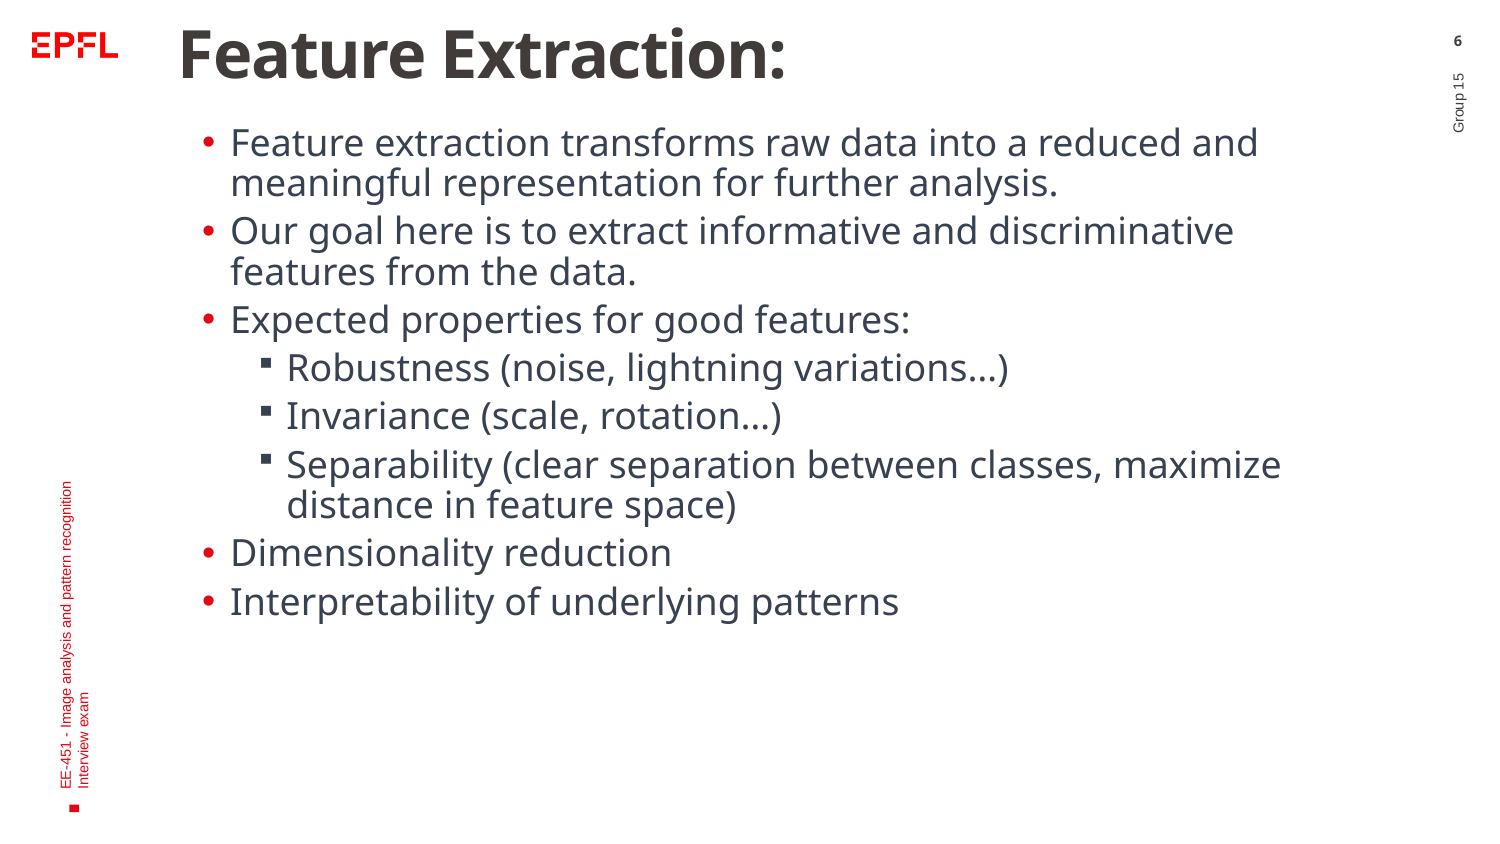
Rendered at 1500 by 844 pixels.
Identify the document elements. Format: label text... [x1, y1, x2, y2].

title Feature Extraction: [148, 21, 1020, 116]
picture [21, 21, 129, 69]
slide_number 6 [1415, 32, 1500, 59]
footer Group 15 [1415, 59, 1500, 641]
text_box Feature extraction transforms raw data into a reduced and meaningful representation for further analysis. Our goal here is to extract informative and discriminative features from the data. Expected properties for good features: Robustness (noise, lightning variations…) Invariance (scale, rotation…) Separability (clear separation between classes, maximize distance in feature space) Dimensionality reduction Interpretability of underlying patterns [116, 116, 1384, 823]
slide_number EE-451 - Image analysis and pattern recognition Interview exam [0, 264, 116, 805]
